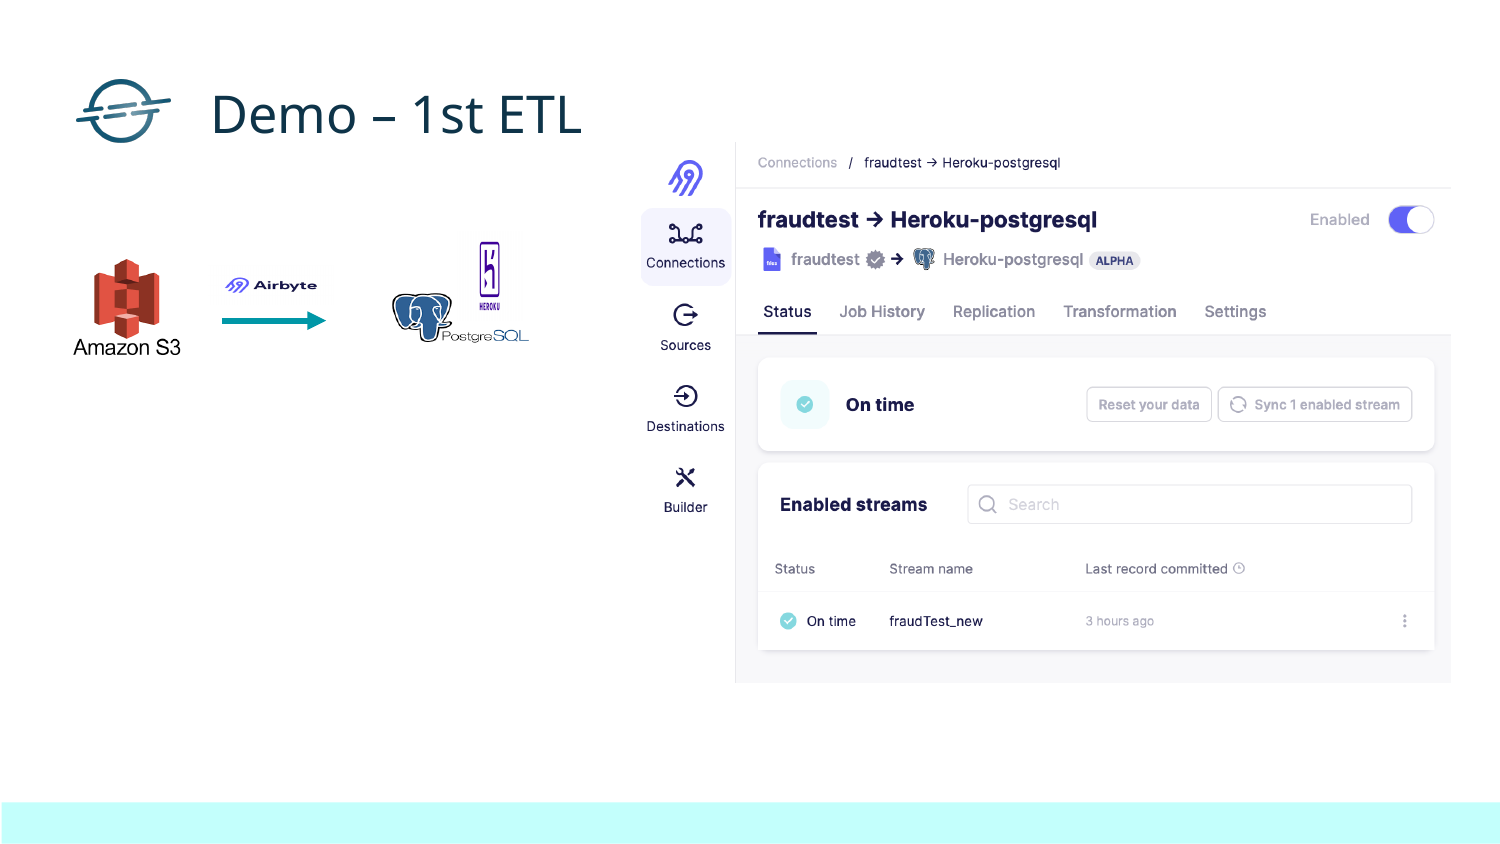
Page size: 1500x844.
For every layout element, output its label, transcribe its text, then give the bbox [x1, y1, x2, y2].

picture [207, 265, 335, 305]
picture [56, 257, 196, 363]
picture [641, 142, 1451, 683]
title Demo – 1st ETL [195, 66, 1068, 154]
text_box [1, 802, 1500, 844]
picture [75, 78, 171, 143]
picture [356, 231, 568, 375]
